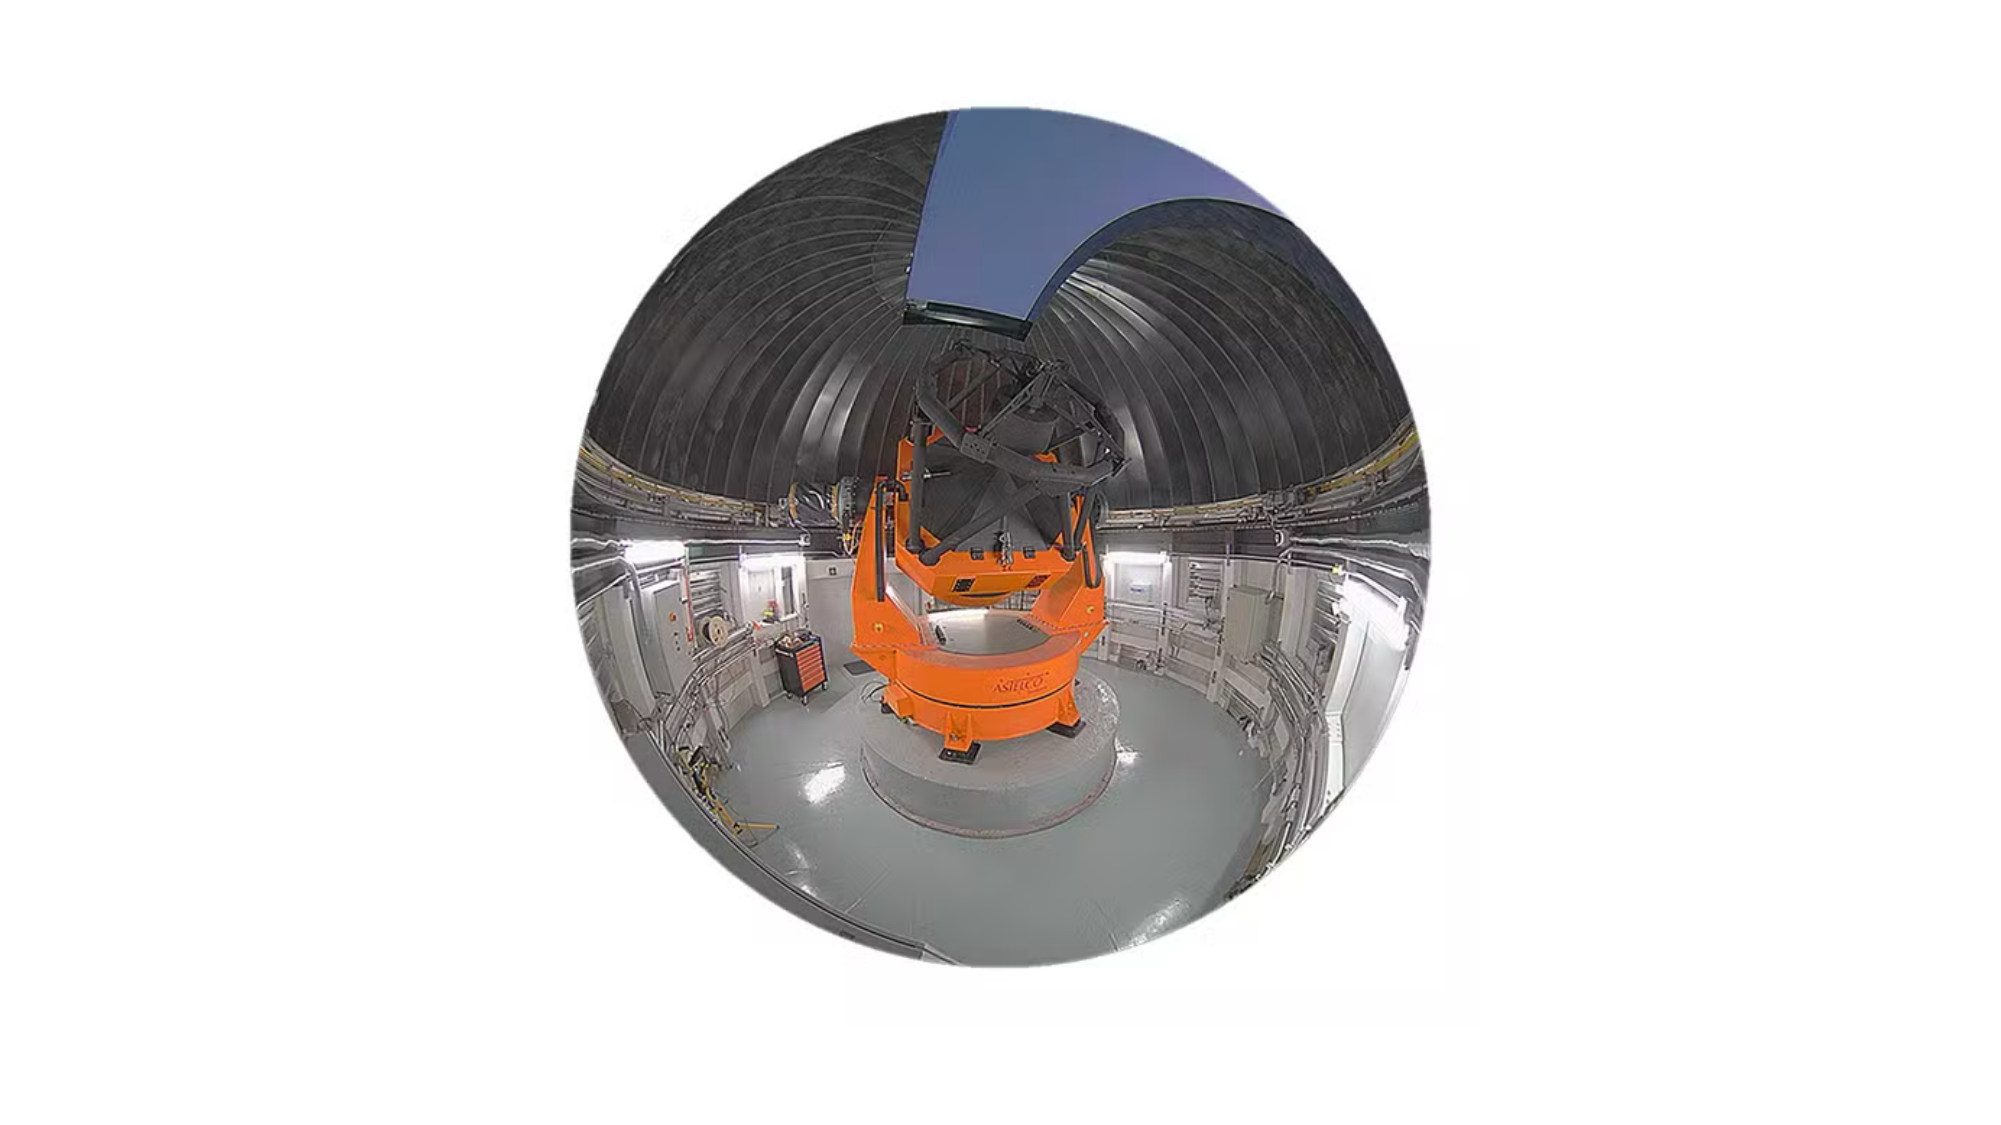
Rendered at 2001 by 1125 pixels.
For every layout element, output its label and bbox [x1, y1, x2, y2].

picture [520, 66, 1480, 1026]
